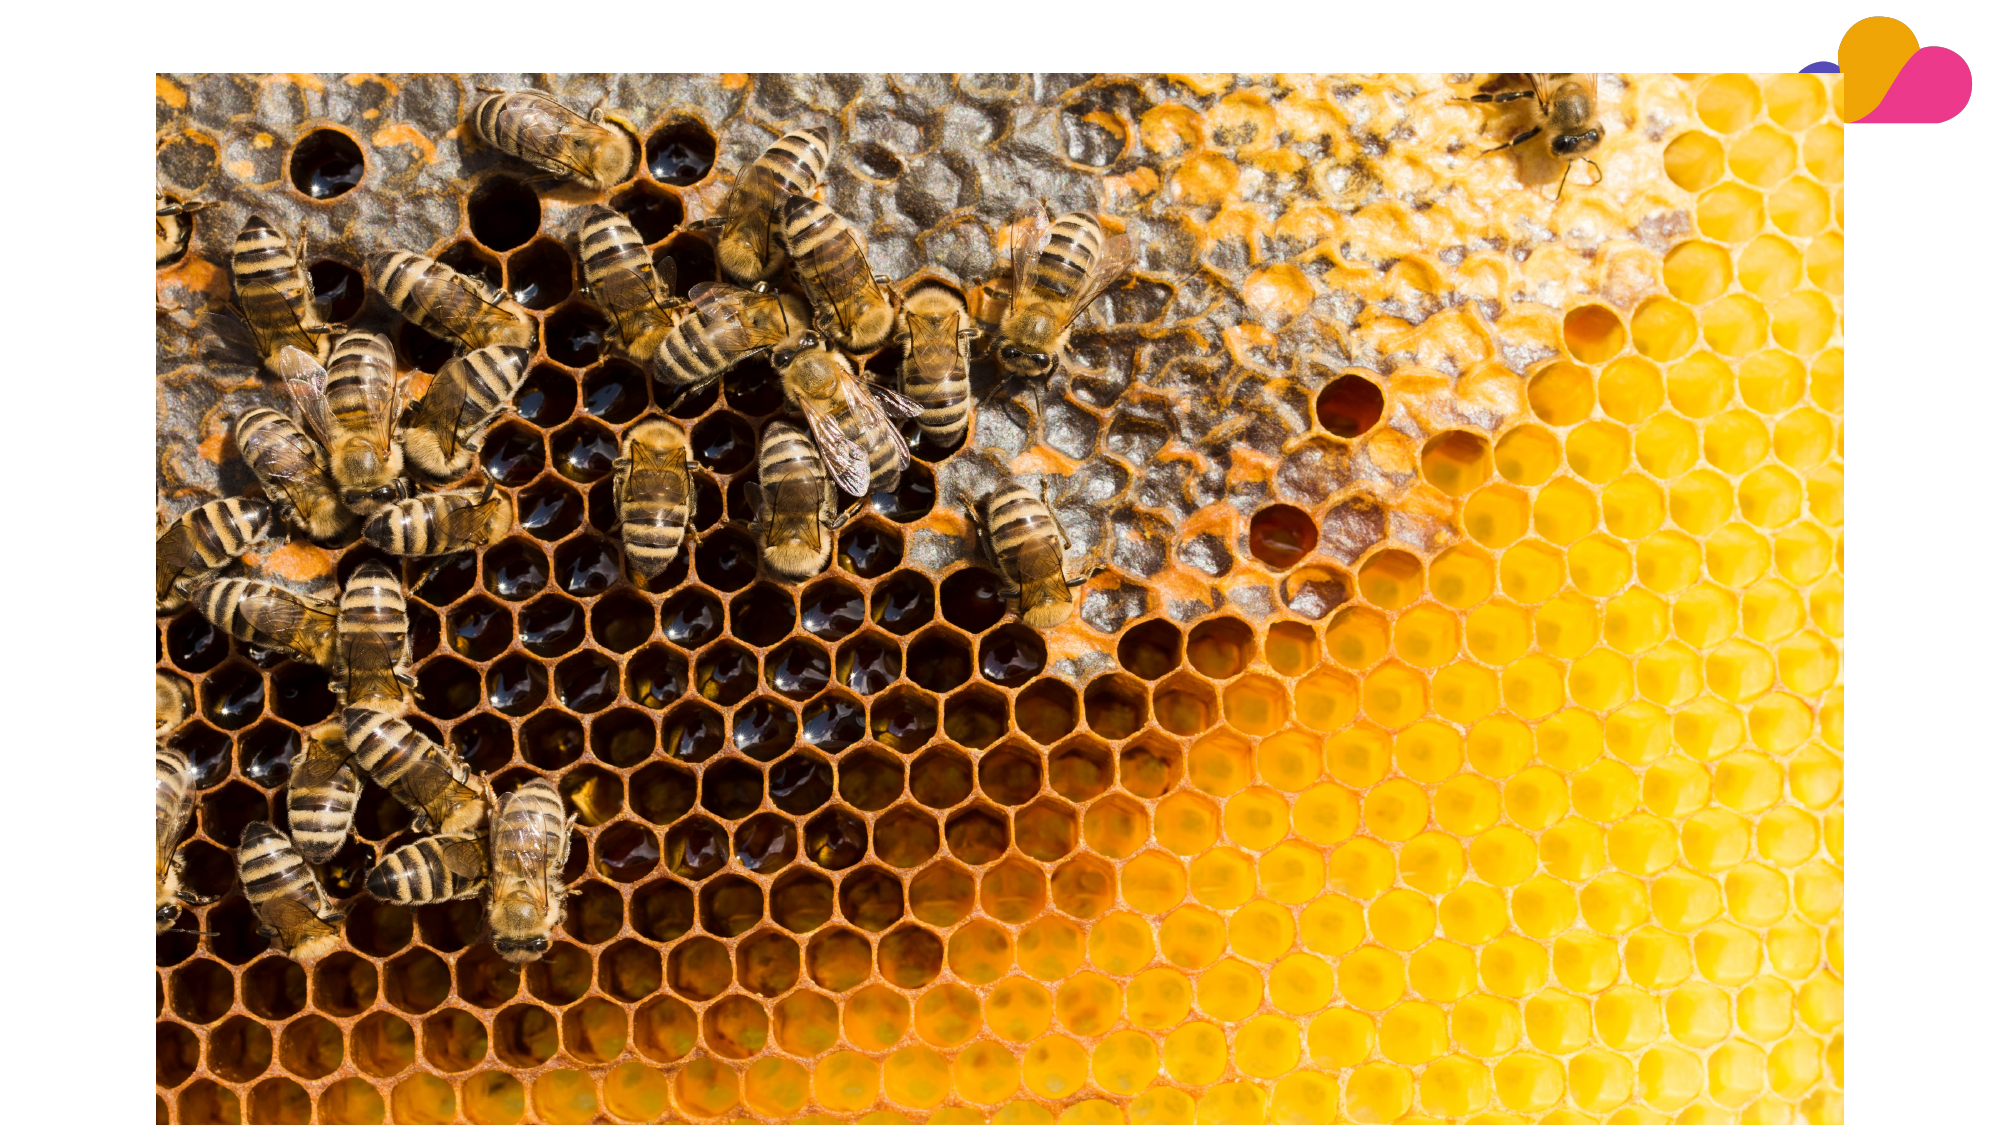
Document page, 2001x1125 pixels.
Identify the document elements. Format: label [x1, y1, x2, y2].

picture [156, 12, 1975, 1125]
